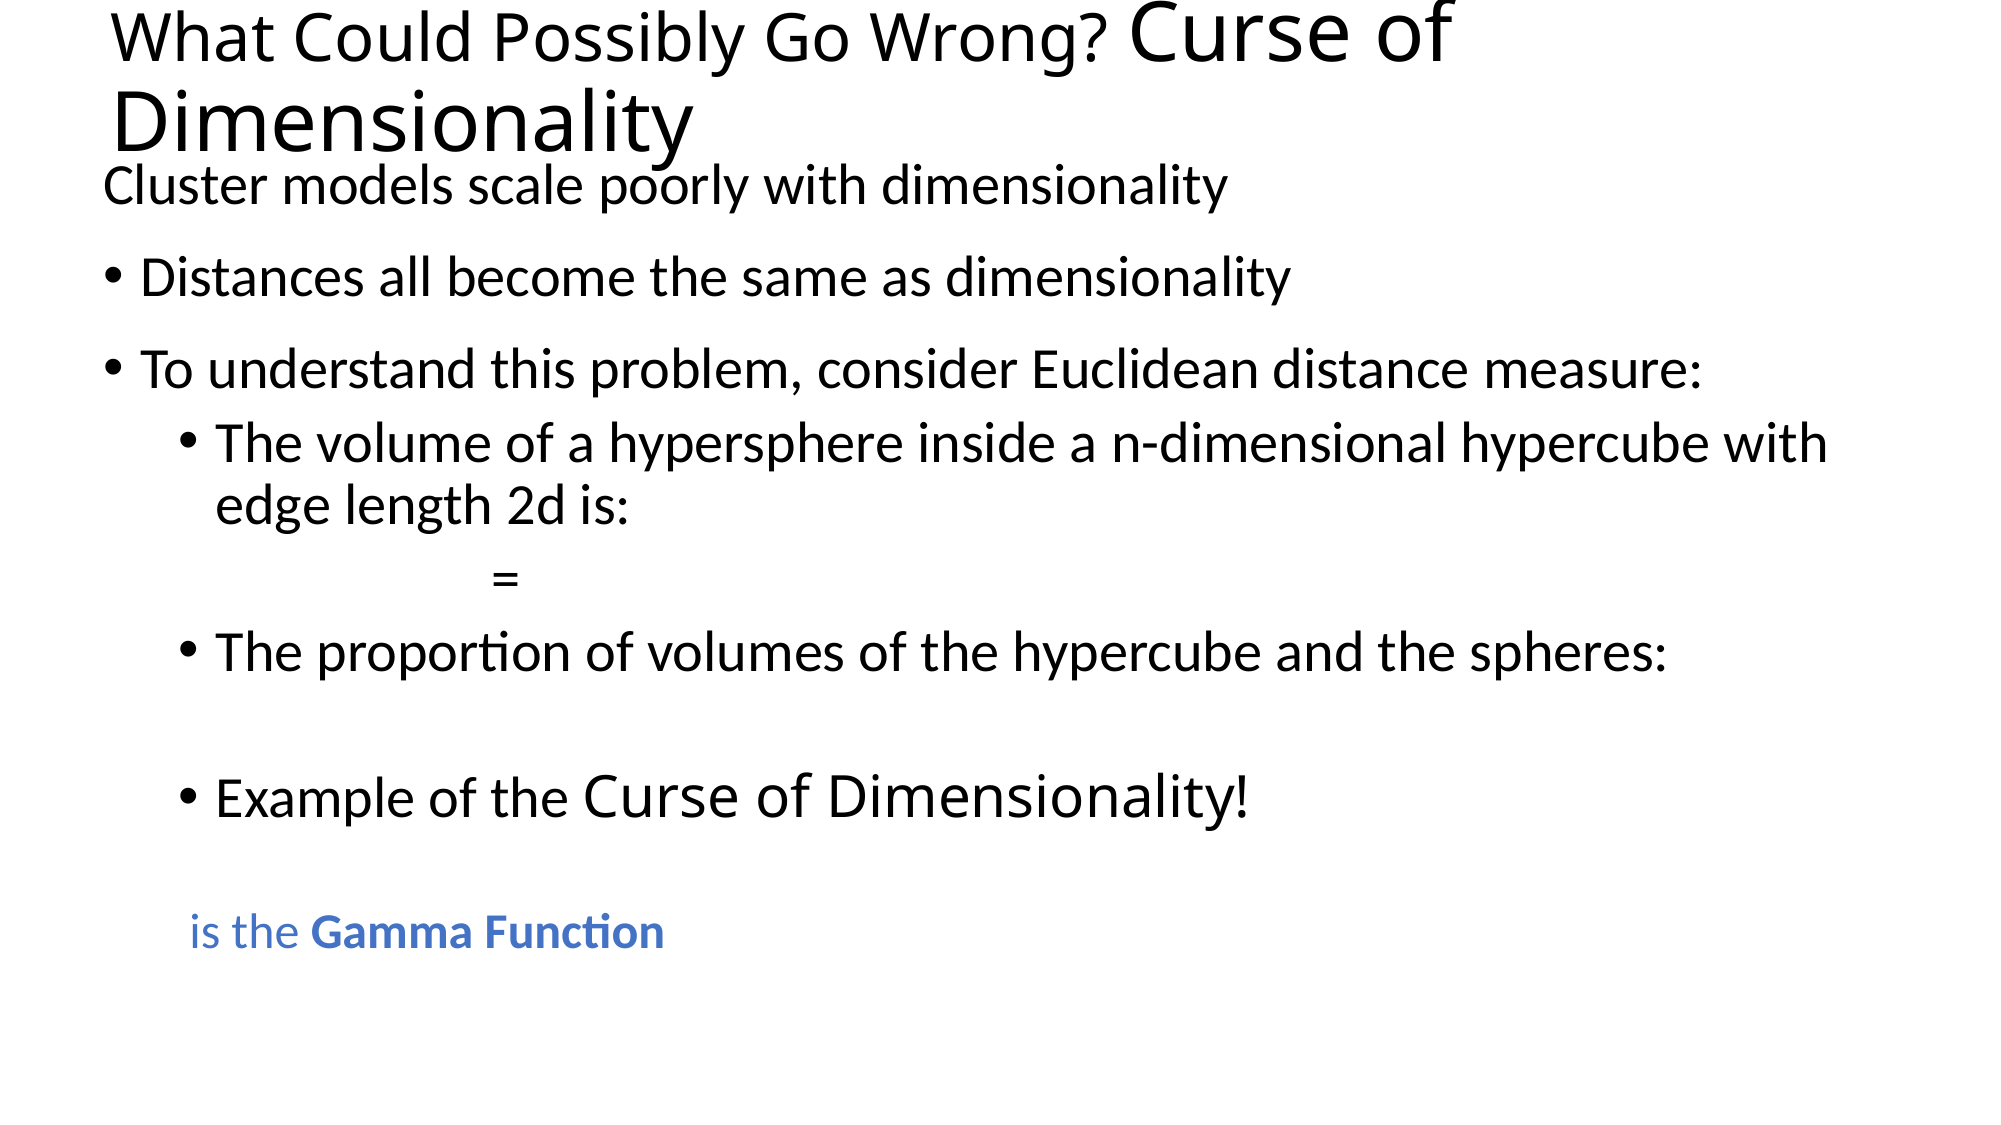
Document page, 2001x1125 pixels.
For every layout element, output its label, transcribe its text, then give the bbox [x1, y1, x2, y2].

title What Could Possibly Go Wrong? Curse of Dimensionality [95, 36, 1967, 124]
